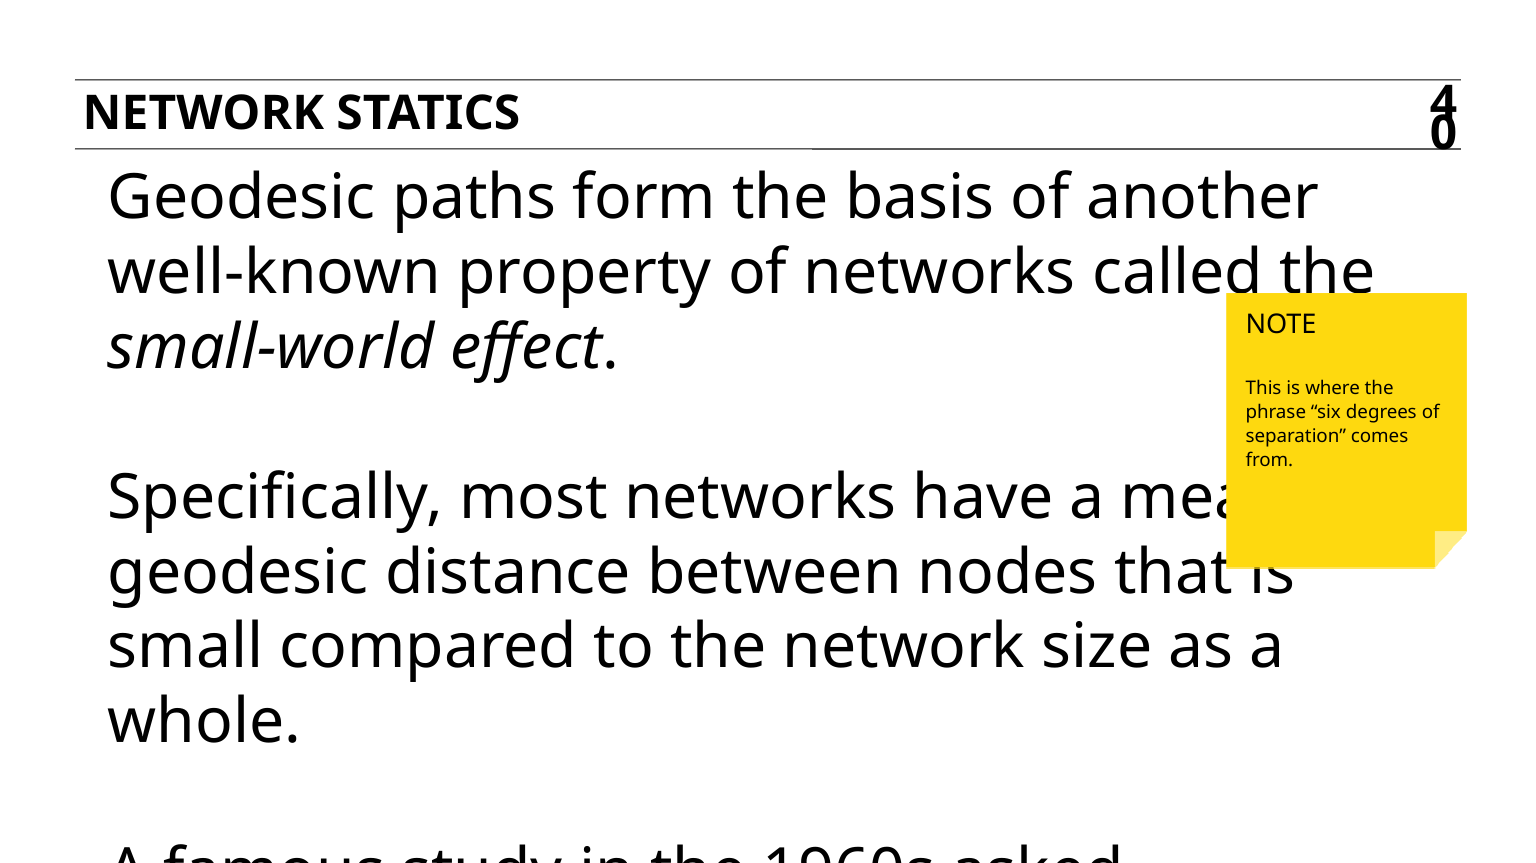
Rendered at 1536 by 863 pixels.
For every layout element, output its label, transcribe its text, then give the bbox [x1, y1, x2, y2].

text_box Geodesic paths form the basis of another well-known property of networks called the small-world effect. Specifically, most networks have a mean geodesic distance between nodes that is small compared to the network size as a whole. A famous study in the 1960s asked participants to try to get a letter to a particular individual by passing it from one acquaintance to another, and found that the mean geodesic distance in this case was about 6. [92, 148, 1468, 863]
list Network statics [67, 81, 1118, 132]
slide_number 40 [1419, 86, 1461, 138]
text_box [1225, 293, 1467, 569]
